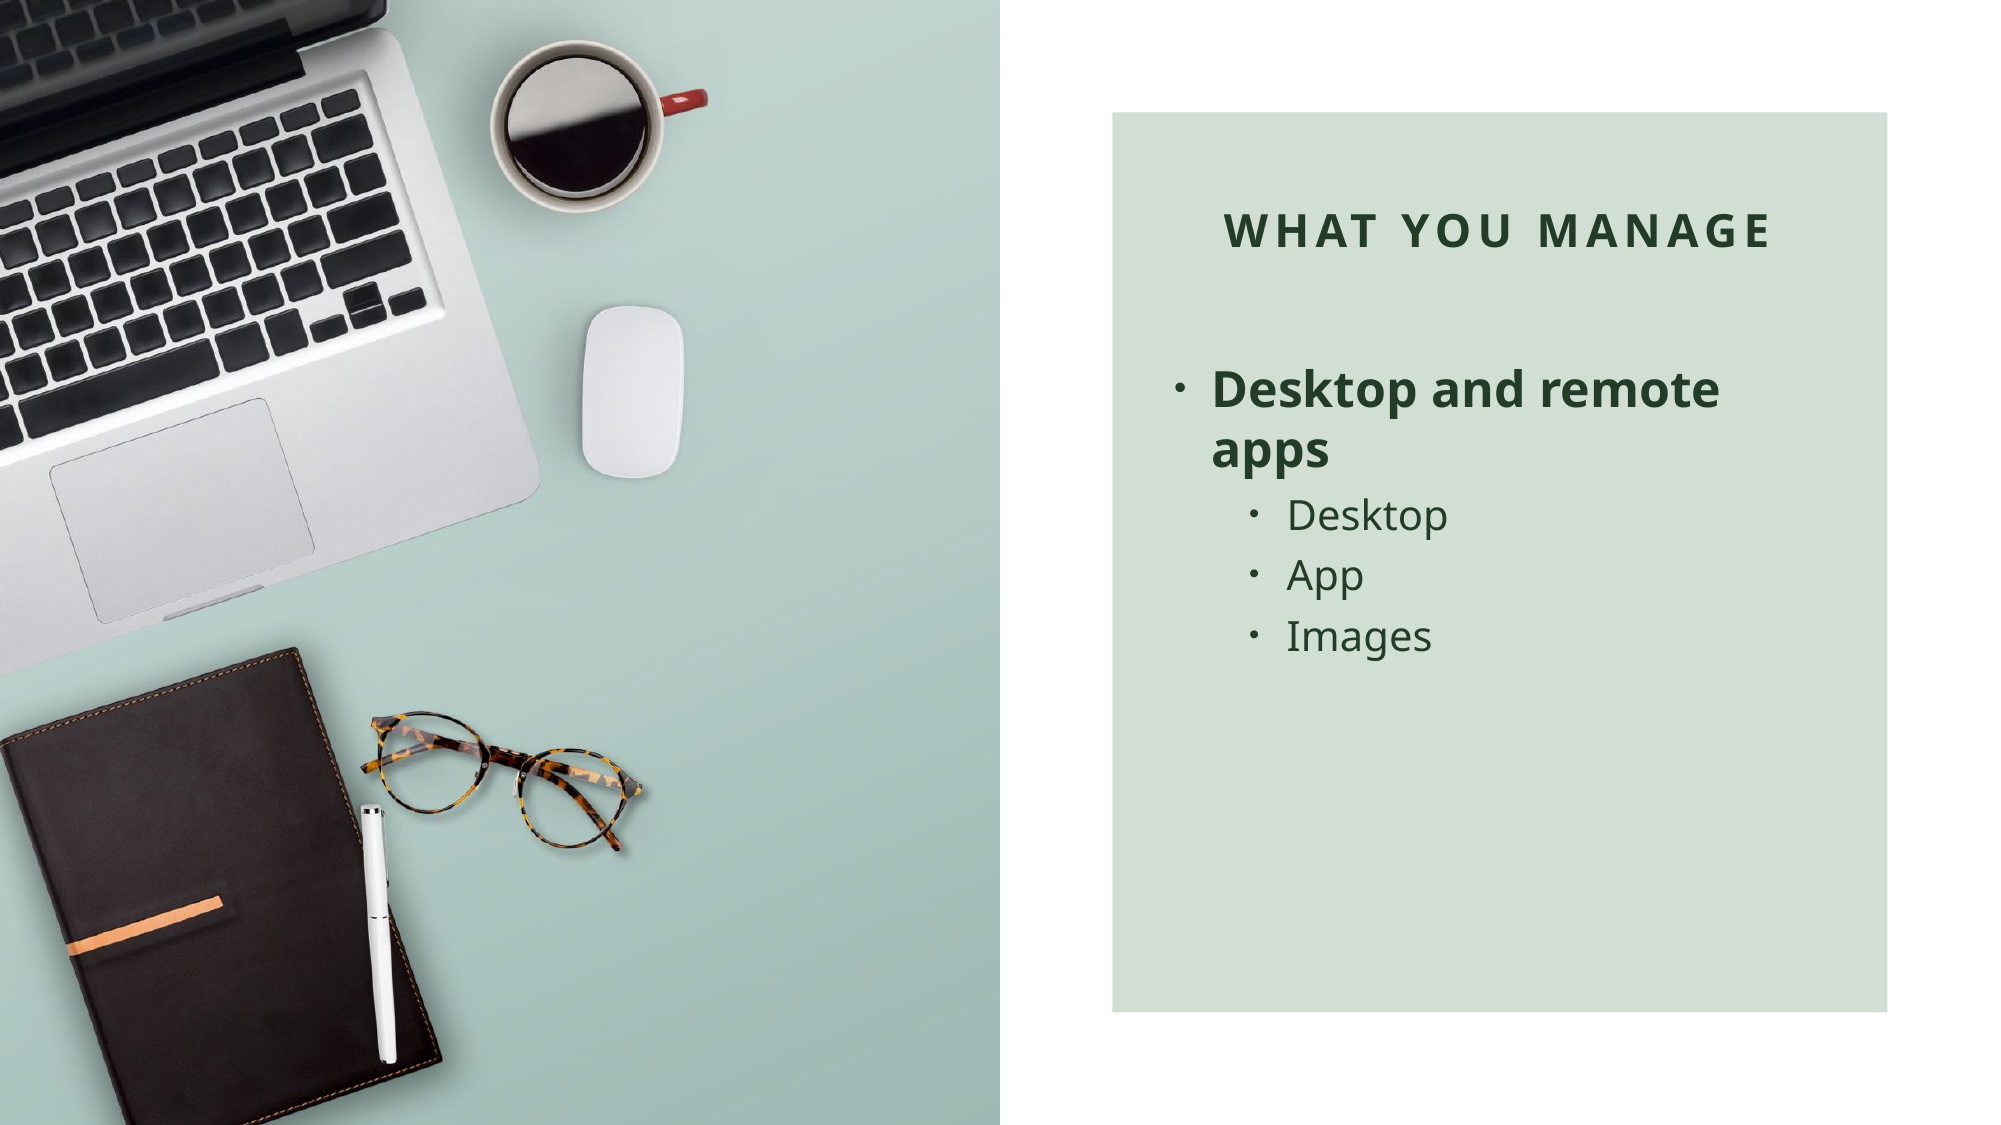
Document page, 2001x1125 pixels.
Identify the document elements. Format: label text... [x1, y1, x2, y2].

title What you manage [1195, 157, 1805, 321]
text_box [1000, 0, 2000, 1125]
picture [0, 0, 1000, 1125]
text_box [1111, 111, 1888, 1013]
list Desktop and remote apps Desktop App Images [1159, 350, 1837, 933]
